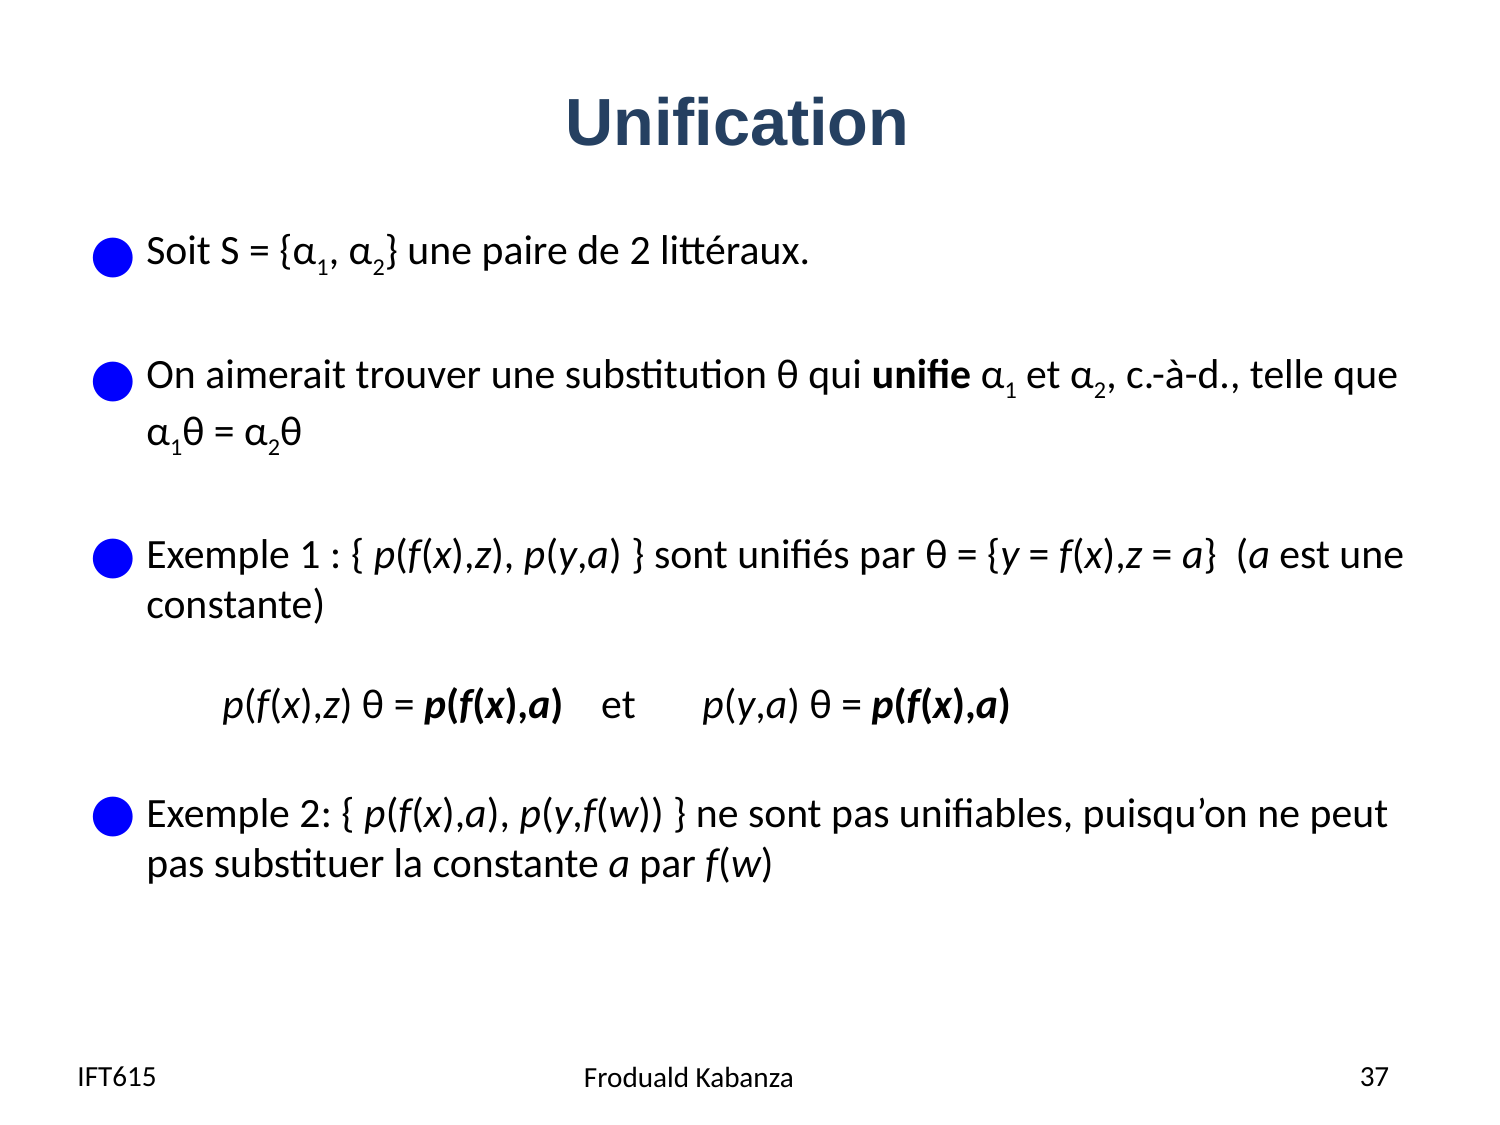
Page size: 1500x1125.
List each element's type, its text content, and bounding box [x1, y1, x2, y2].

footer Froduald Kabanza [569, 1050, 951, 1095]
slide_number IFT615 [62, 1050, 176, 1090]
title Unification [62, 68, 1413, 169]
list Soit S = {α1, α2} une paire de 2 littéraux. On aimerait trouver une substitution θ qui unifie α1 et α2, c.-à-d., telle que α1θ = α2θ Exemple 1 : { p(f(x),z), p(y,a) } sont unifiés par θ = {y = f(x),z = a} (a est une constante) p(f(x),z) θ = p(f(x),a) et p(y,a) θ = p(f(x),a) Exemple 2: { p(f(x),a), p(y,f(w)) } ne sont pas unifiables, puisqu’on ne peut pas substituer la constante a par f(w) [75, 215, 1436, 1004]
slide_number 37 [1344, 1050, 1425, 1095]
